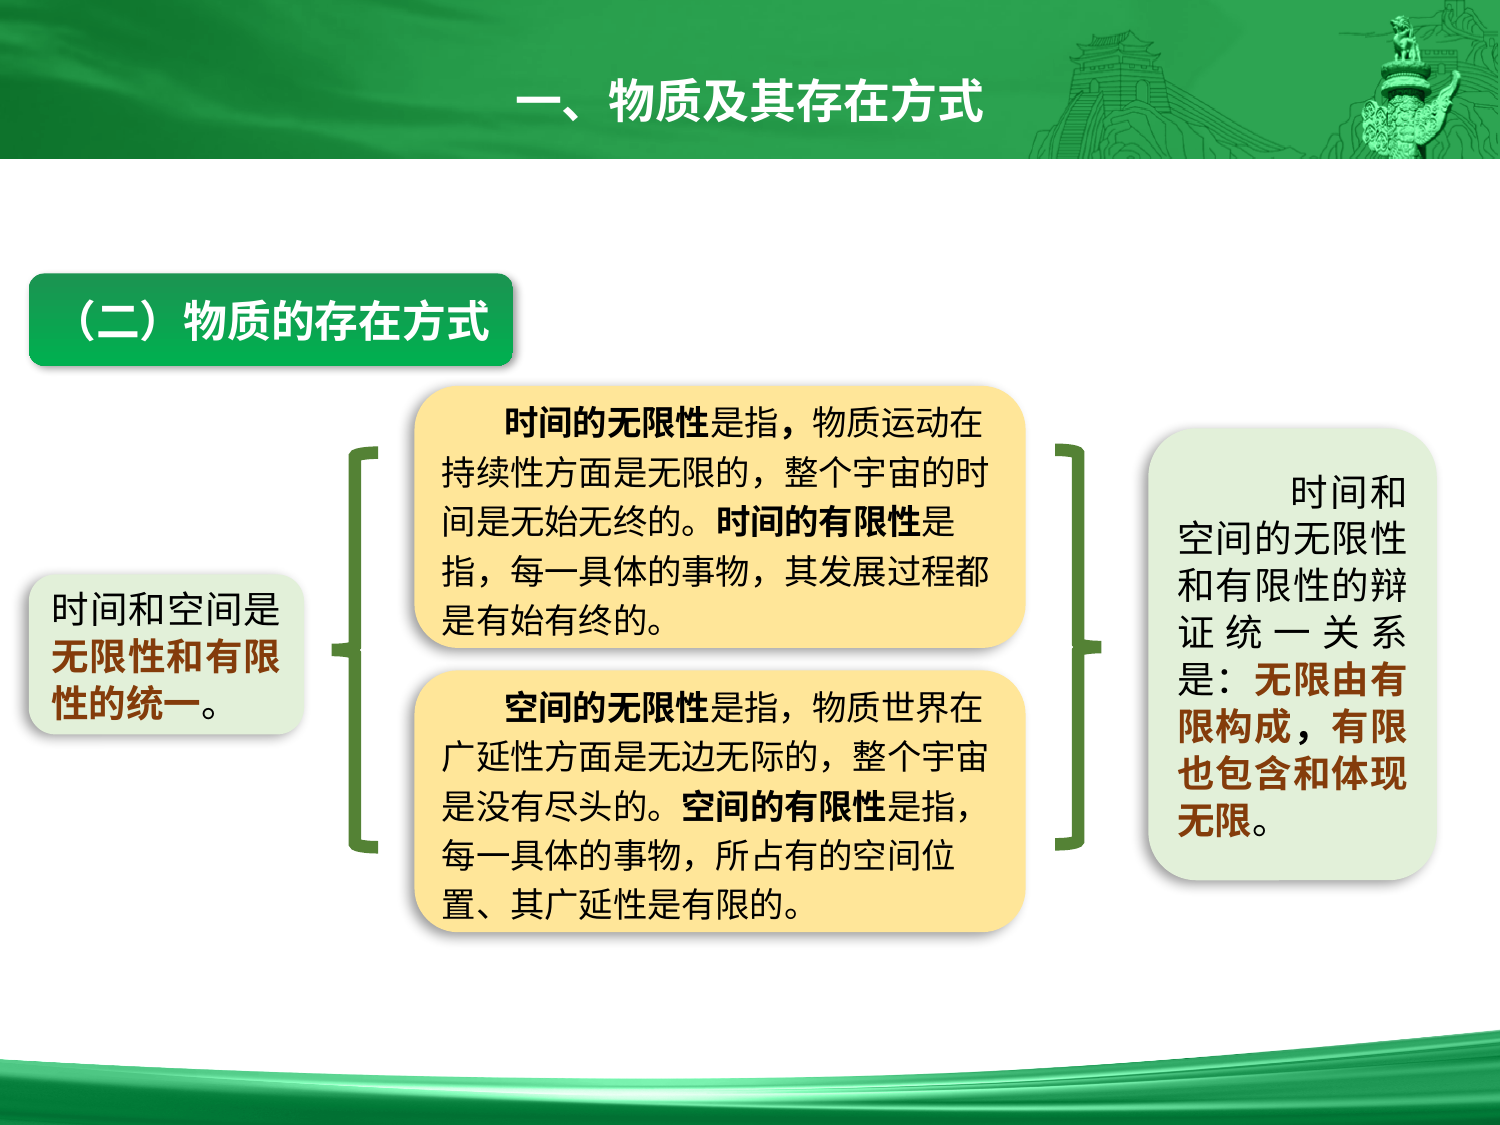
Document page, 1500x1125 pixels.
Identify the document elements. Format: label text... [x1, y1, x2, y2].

text_box 时间和空间是无限性和有限性的统一。 [27, 573, 306, 736]
text_box 时间和空间的无限性和有限性的辩证统一关系是：无限由有限构成，有限也包含和体现无限。 [1147, 427, 1438, 882]
text_box 一、物质及其存在方式 [238, 64, 1262, 136]
text_box 时间的无限性是指，物质运动在持续性方面是无限的，整个宇宙的时间是无始无终的。时间的有限性是指，每一具体的事物，其发展过程都是有始有终的。 [413, 384, 1027, 649]
picture [0, 1027, 1500, 1125]
text_box （二）物质的存在方式 [28, 272, 514, 367]
picture [0, 0, 1500, 159]
text_box [1055, 448, 1102, 846]
text_box 空间的无限性是指，物质世界在广延性方面是无边无际的，整个宇宙是没有尽头的。空间的有限性是指，每一具体的事物，所占有的空间位置、其广延性是有限的。 [413, 669, 1027, 934]
text_box [331, 451, 379, 849]
